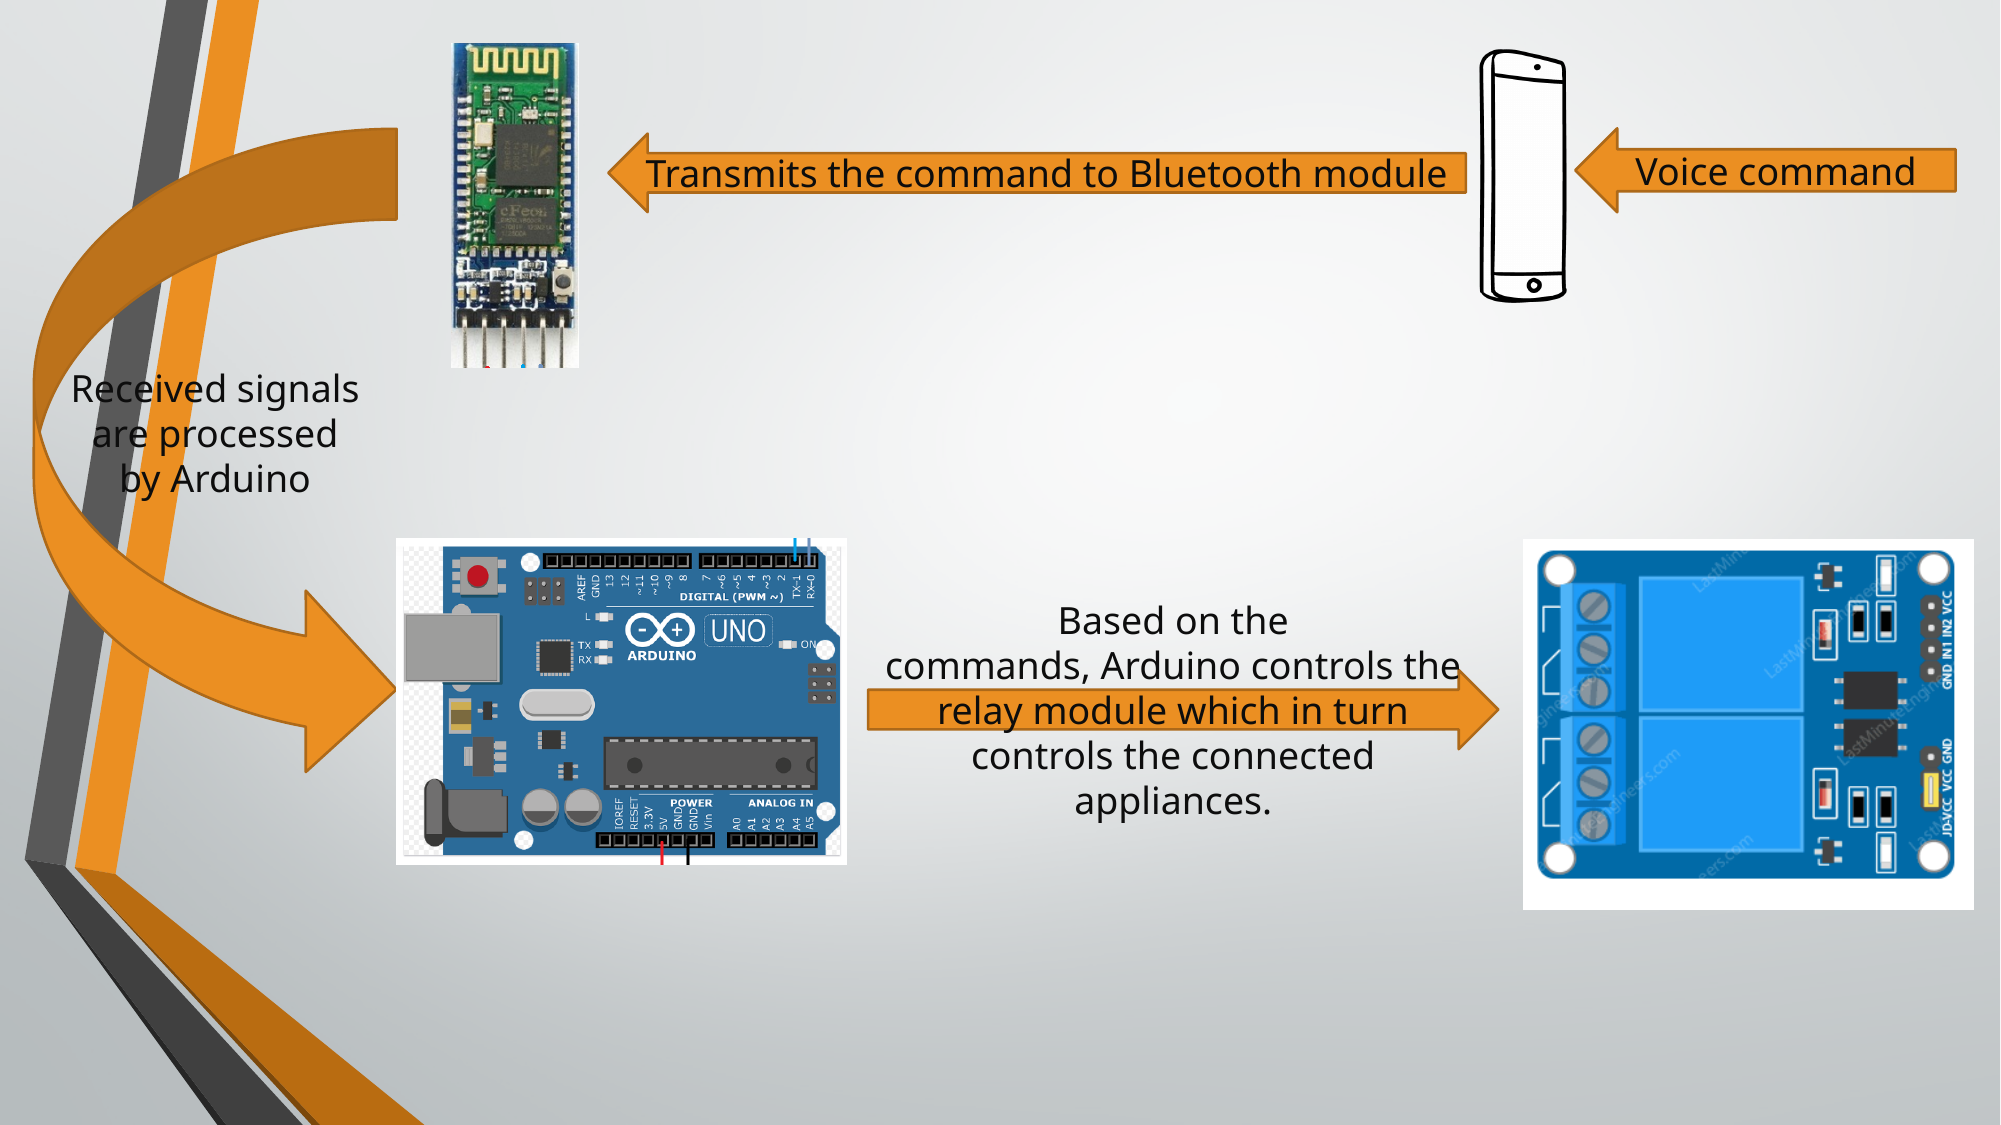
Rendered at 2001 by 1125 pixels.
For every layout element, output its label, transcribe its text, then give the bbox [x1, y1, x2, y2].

text_box Received signals are processed by Arduino [32, 127, 398, 774]
picture [396, 538, 847, 865]
picture [451, 43, 579, 368]
text_box Based on the commands, Arduino controls the relay module which in turn controls the connected appliances. [866, 668, 1500, 751]
picture [1522, 538, 1974, 911]
text_box Transmits the command to Bluetooth module [607, 132, 1468, 214]
text_box Voice command [1575, 127, 1957, 214]
picture [1471, 42, 1575, 311]
